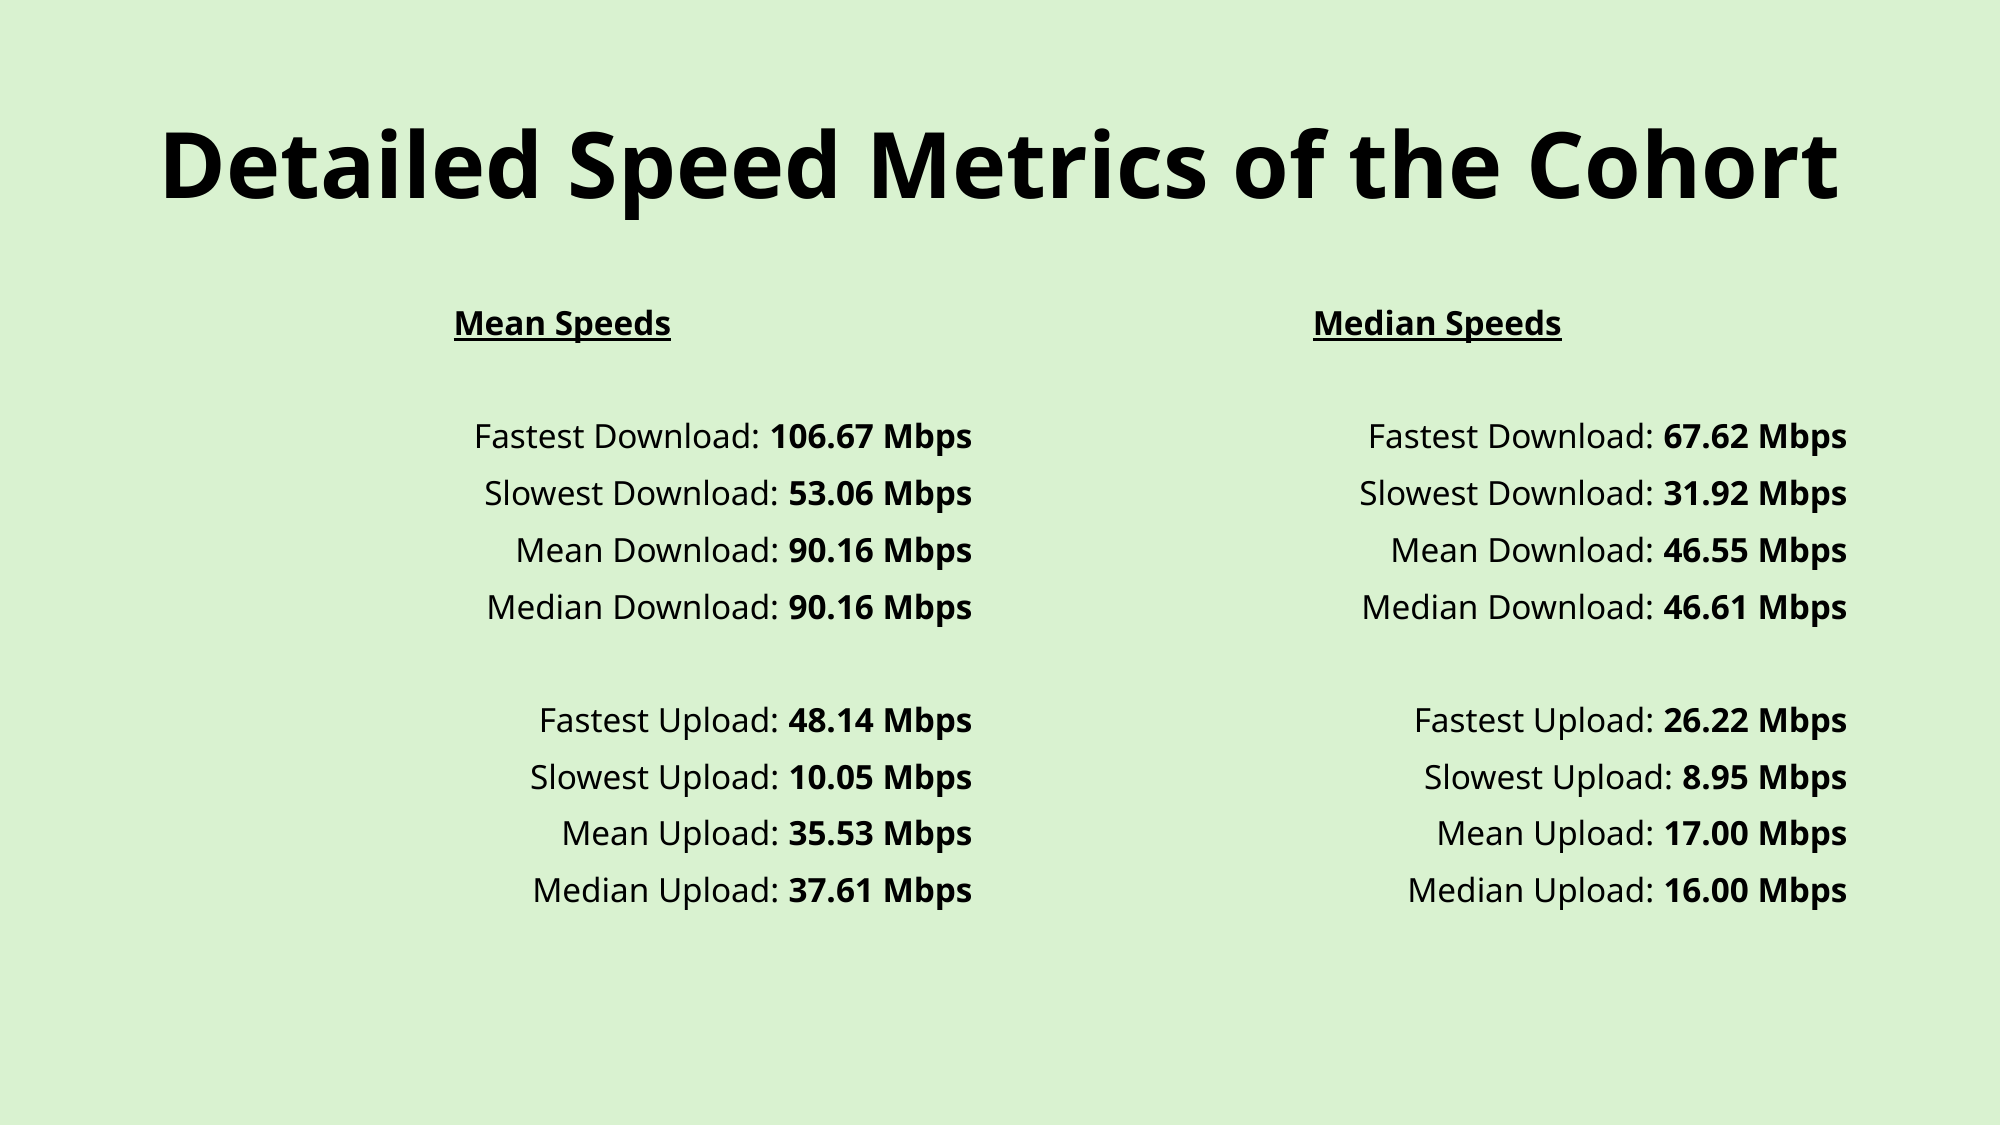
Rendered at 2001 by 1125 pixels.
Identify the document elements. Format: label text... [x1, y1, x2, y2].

list Mean Speeds Fastest Download: 106.67 Mbps Slowest Download: 53.06 Mbps Mean Download: 90.16 Mbps Median Download: 90.16 Mbps Fastest Upload: 48.14 Mbps Slowest Upload: 10.05 Mbps Mean Upload: 35.53 Mbps Median Upload: 37.61 Mbps [137, 299, 988, 1014]
title Detailed Speed Metrics of the Cohort [137, 59, 1863, 278]
list Median Speeds Fastest Download: 67.62 Mbps Slowest Download: 31.92 Mbps Mean Download: 46.55 Mbps Median Download: 46.61 Mbps Fastest Upload: 26.22 Mbps Slowest Upload: 8.95 Mbps Mean Upload: 17.00 Mbps Median Upload: 16.00 Mbps [1012, 299, 1863, 1014]
